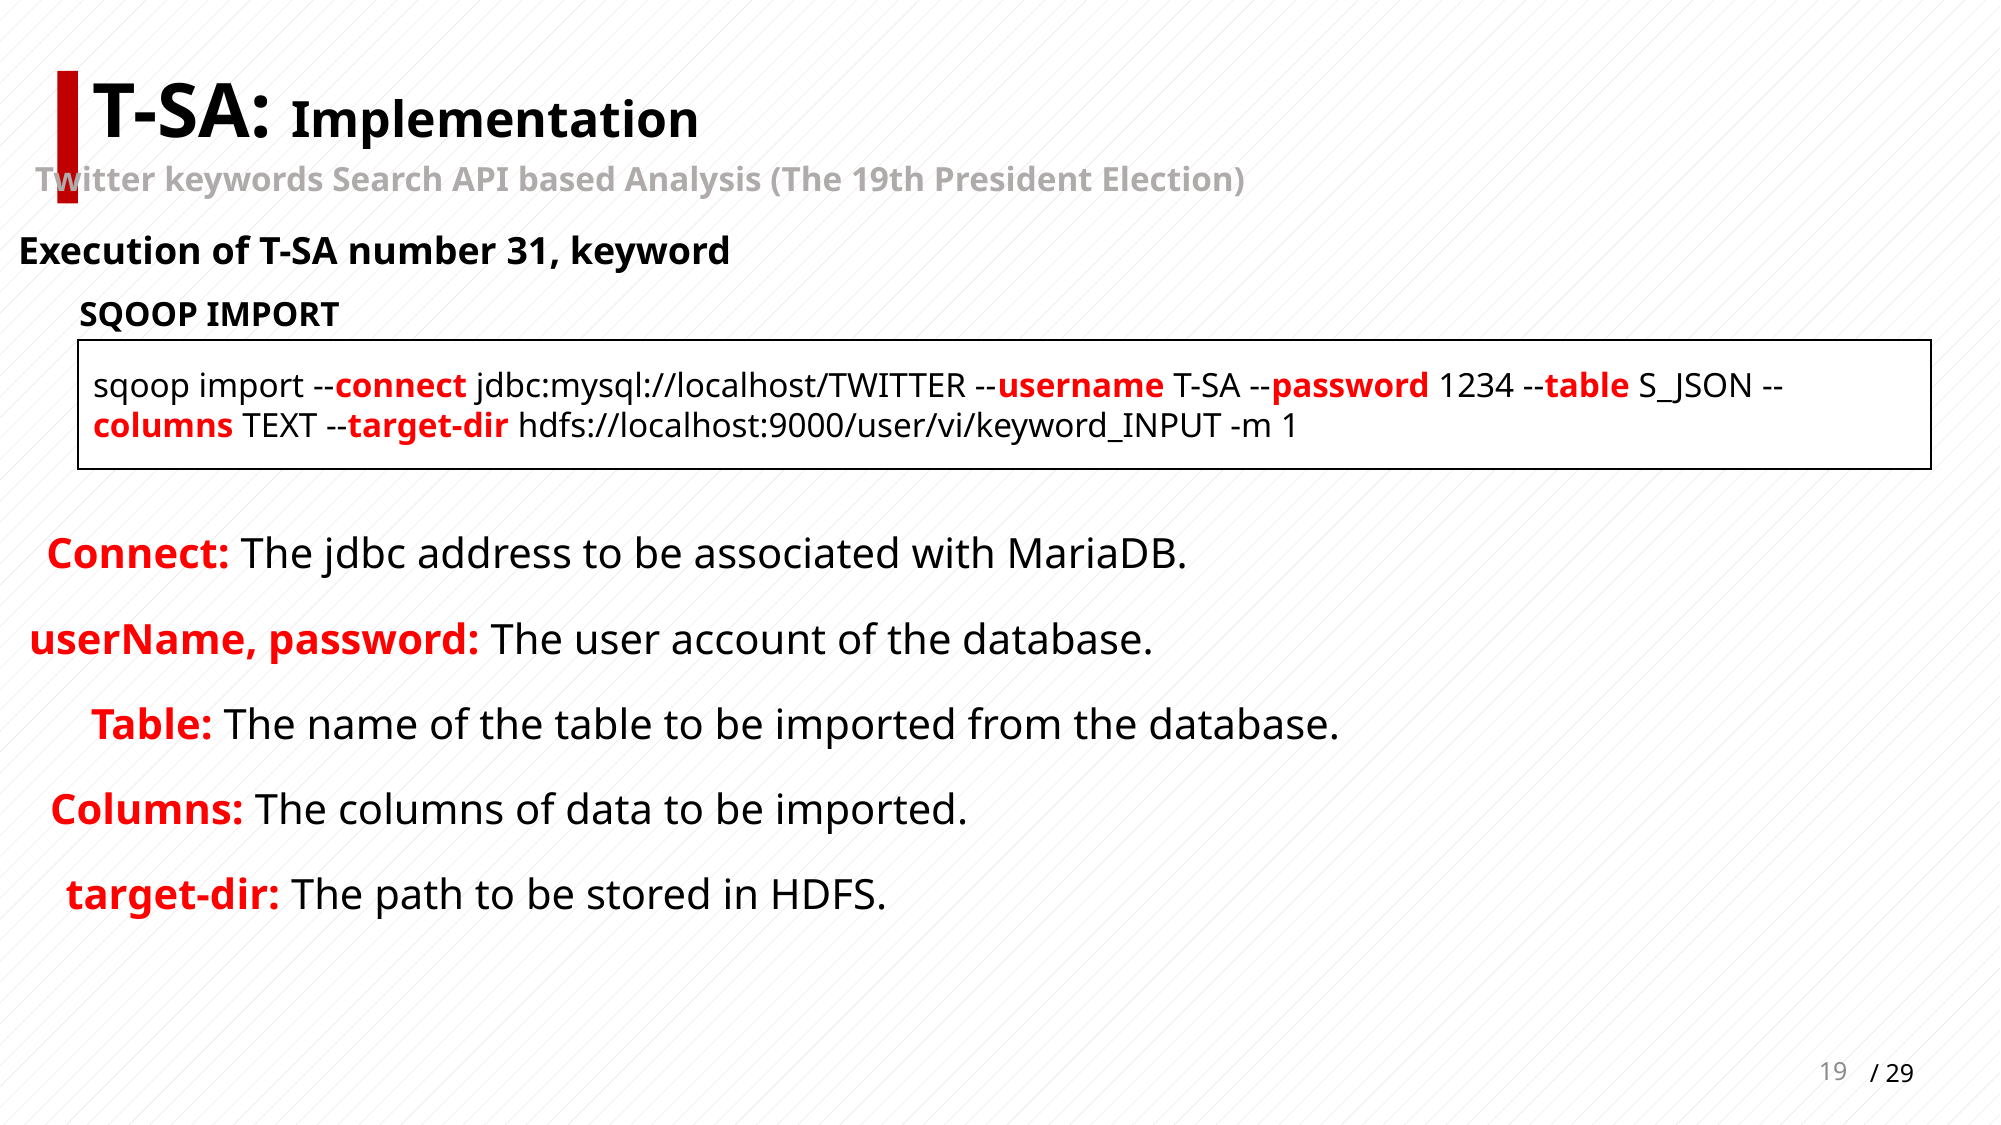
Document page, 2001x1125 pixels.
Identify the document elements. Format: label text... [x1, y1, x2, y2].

text_box Execution of T-SA number 31, keyword [3, 219, 747, 280]
text_box target-dir: The path to be stored in HDFS. [50, 860, 903, 926]
text_box userName, password: The user account of the database. [14, 605, 1169, 670]
text_box Table: The name of the table to be imported from the database. [76, 690, 1397, 756]
text_box Columns: The columns of data to be imported. [35, 775, 984, 841]
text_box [77, 285, 1932, 470]
text_box [56, 70, 77, 150]
text_box Twitter keywords Search API based Analysis (The 19th President Election) [19, 150, 1262, 205]
text_box / 29 [1855, 1049, 1936, 1095]
slide_number 19 [1412, 1042, 1863, 1103]
text_box Connect: The jdbc address to be associated with MariaDB. [31, 519, 1203, 585]
text_box T-SA: Implementation [77, 54, 1231, 150]
